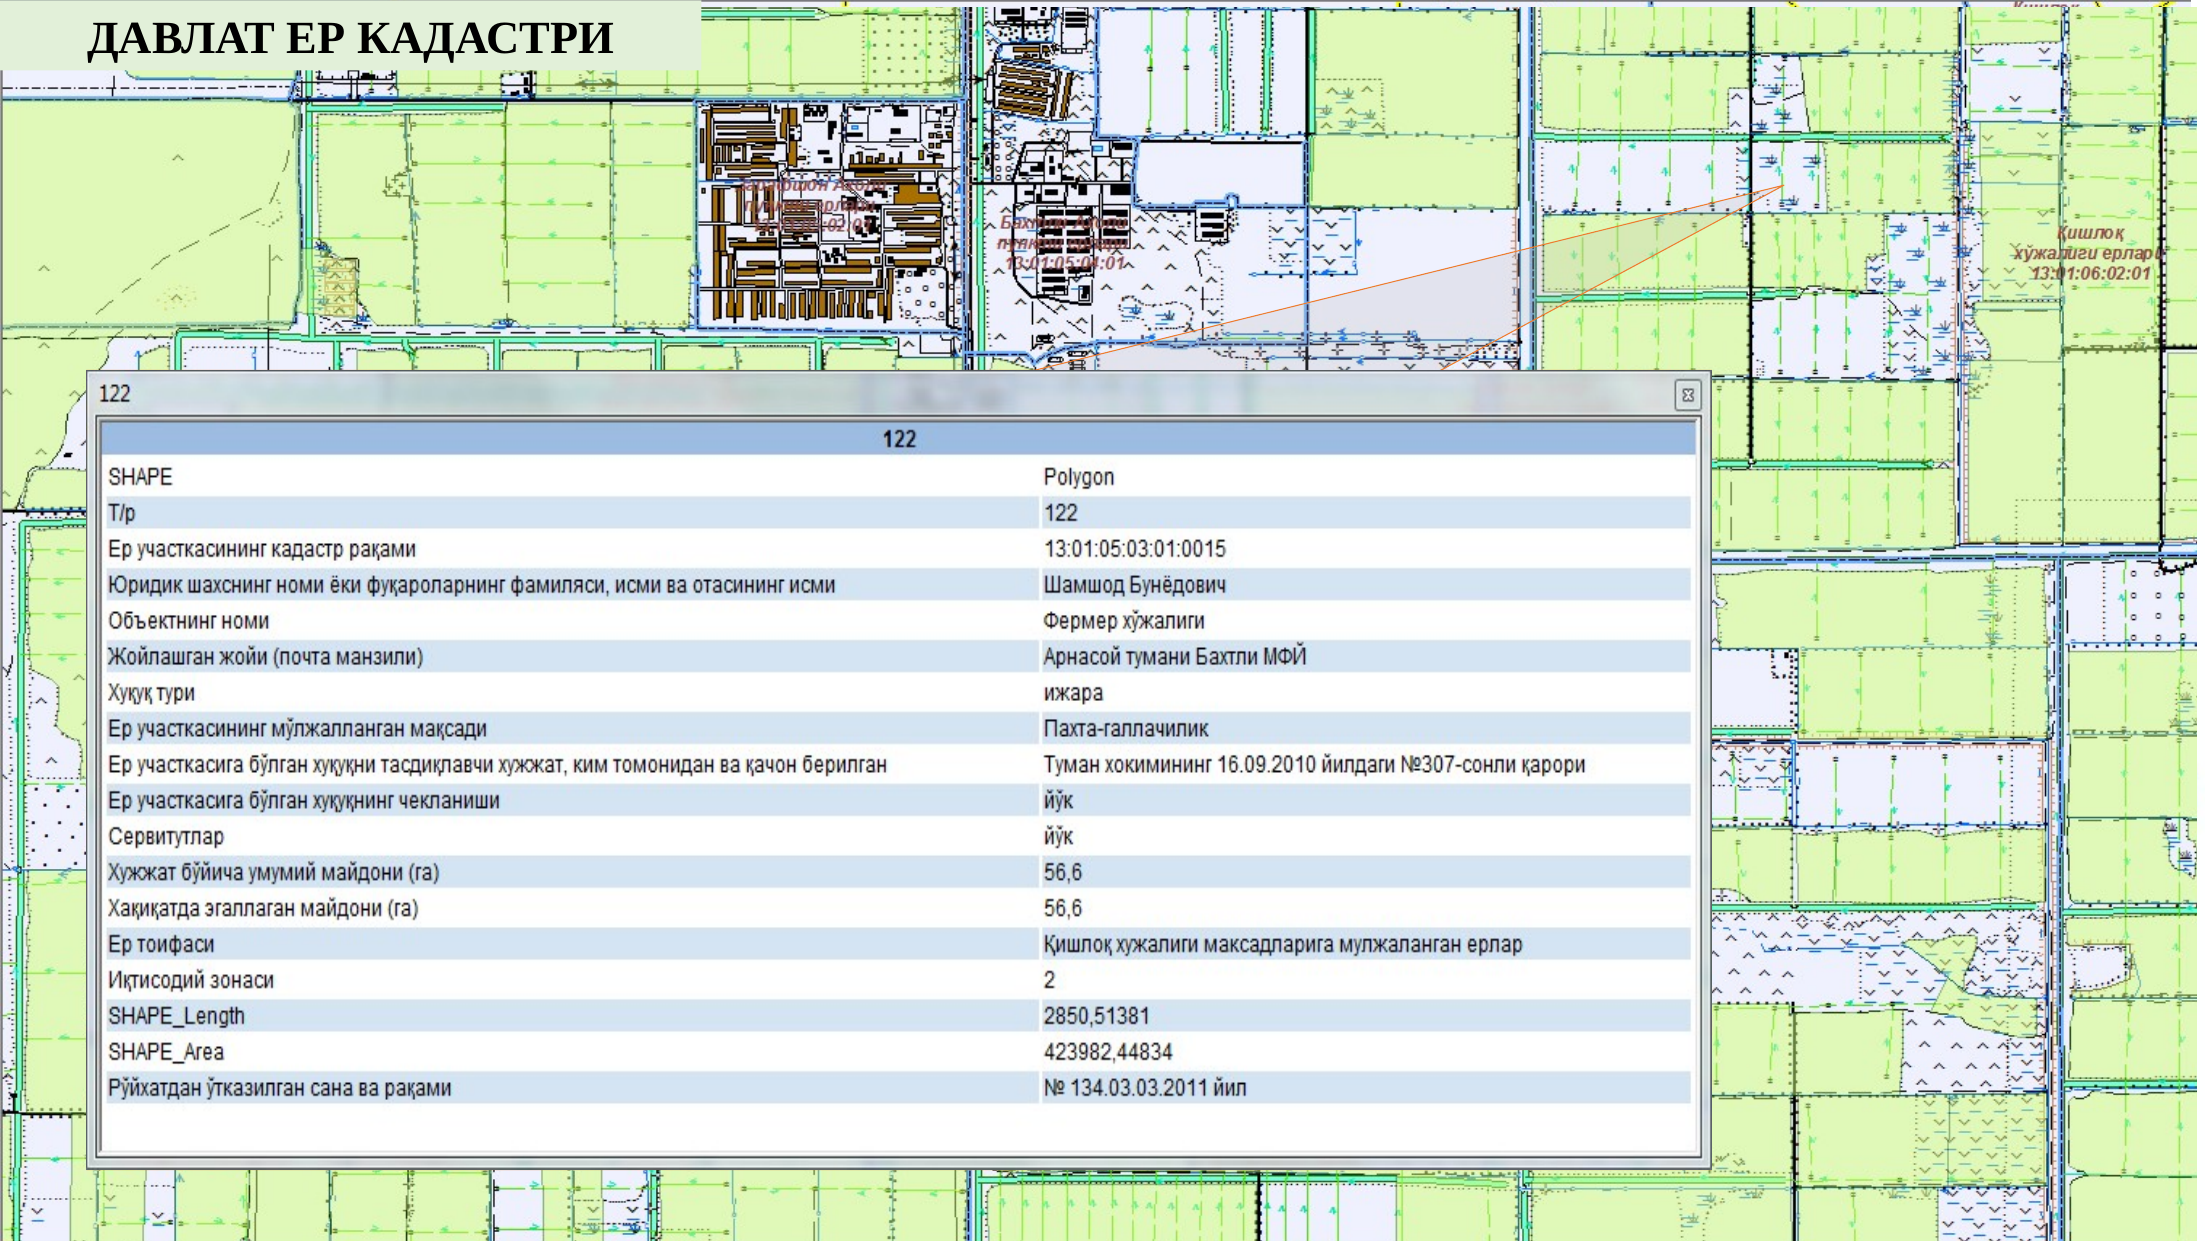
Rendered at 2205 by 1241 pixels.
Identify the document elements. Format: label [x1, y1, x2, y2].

text_box [0, 0, 2191, 7]
text_box [86, 370, 1712, 1170]
picture [0, 0, 2205, 1241]
